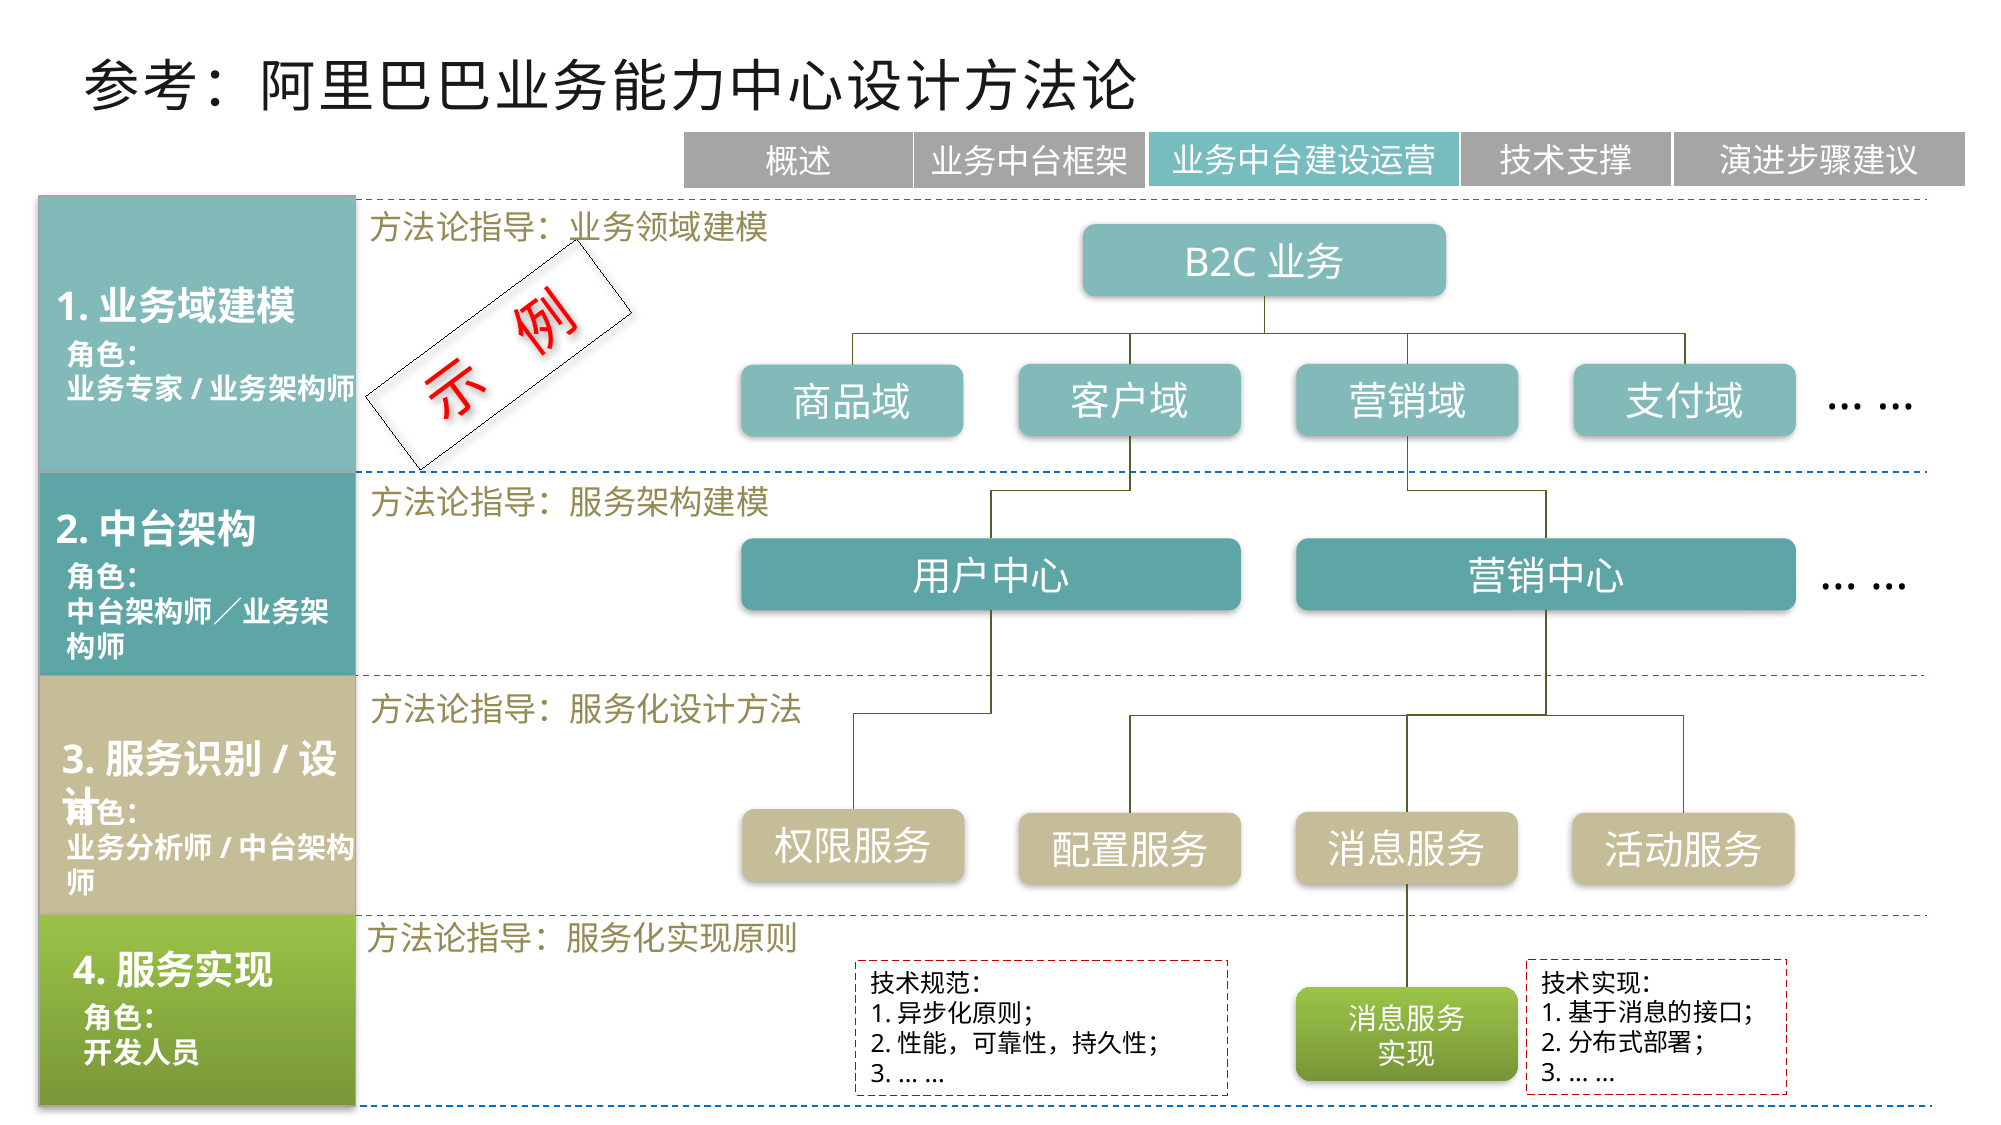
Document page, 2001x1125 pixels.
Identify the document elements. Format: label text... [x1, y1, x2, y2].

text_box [683, 130, 1966, 190]
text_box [38, 195, 1933, 1107]
text_box 参考：阿里巴巴业务能力中心设计方法论 [79, 32, 1967, 122]
